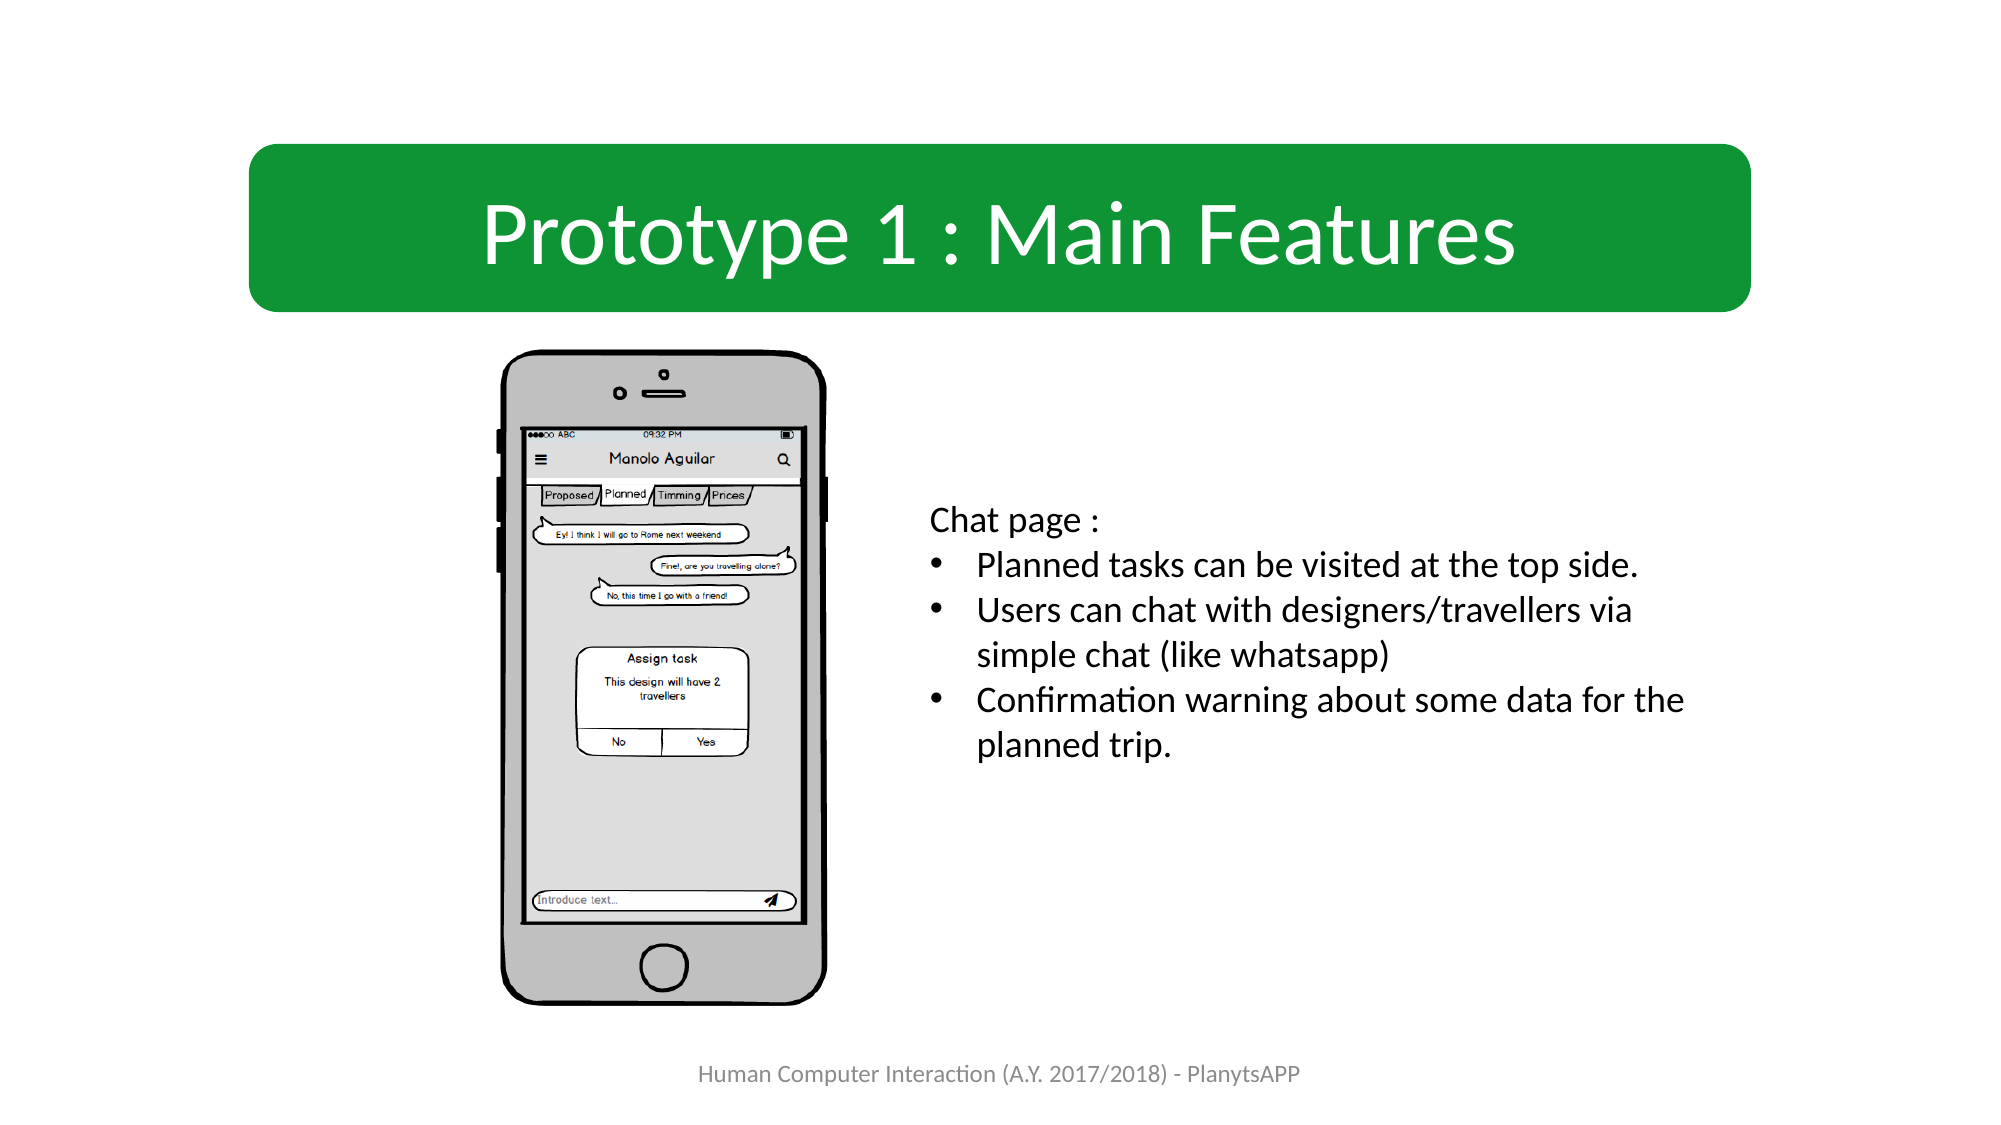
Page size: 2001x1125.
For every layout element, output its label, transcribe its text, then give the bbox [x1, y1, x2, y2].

text_box Prototype 1 : Main Features [248, 143, 1751, 313]
picture [496, 349, 828, 1006]
text_box Chat page : Planned tasks can be visited at the top side. Users can chat with designers/travellers via simple chat (like whatsapp) Confirmation warning about some data for the planned trip. [915, 487, 1750, 773]
footer Human Computer Interaction (A.Y. 2017/2018) - PlanytsAPP [662, 1042, 1338, 1103]
